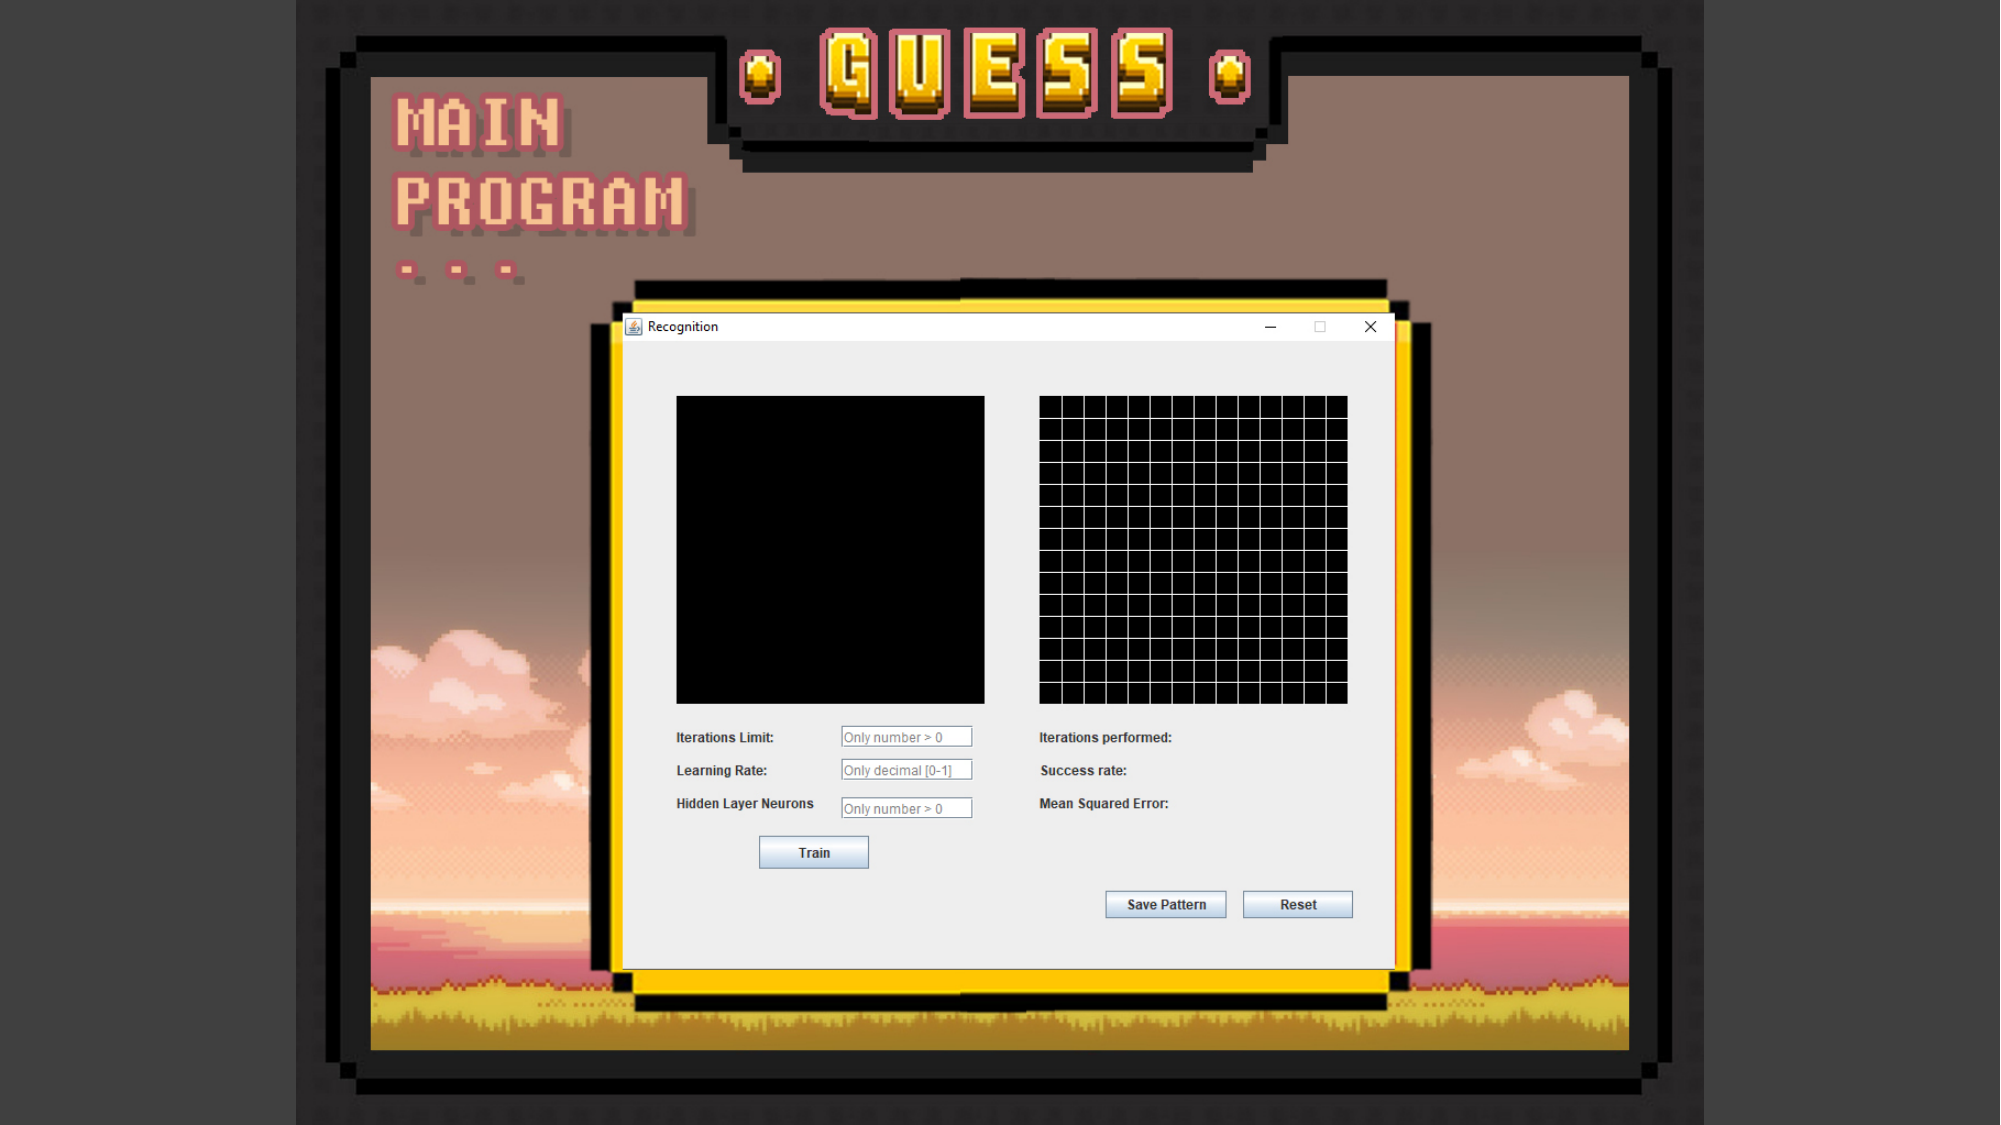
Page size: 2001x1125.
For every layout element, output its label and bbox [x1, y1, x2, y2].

list [296, 0, 1704, 1125]
